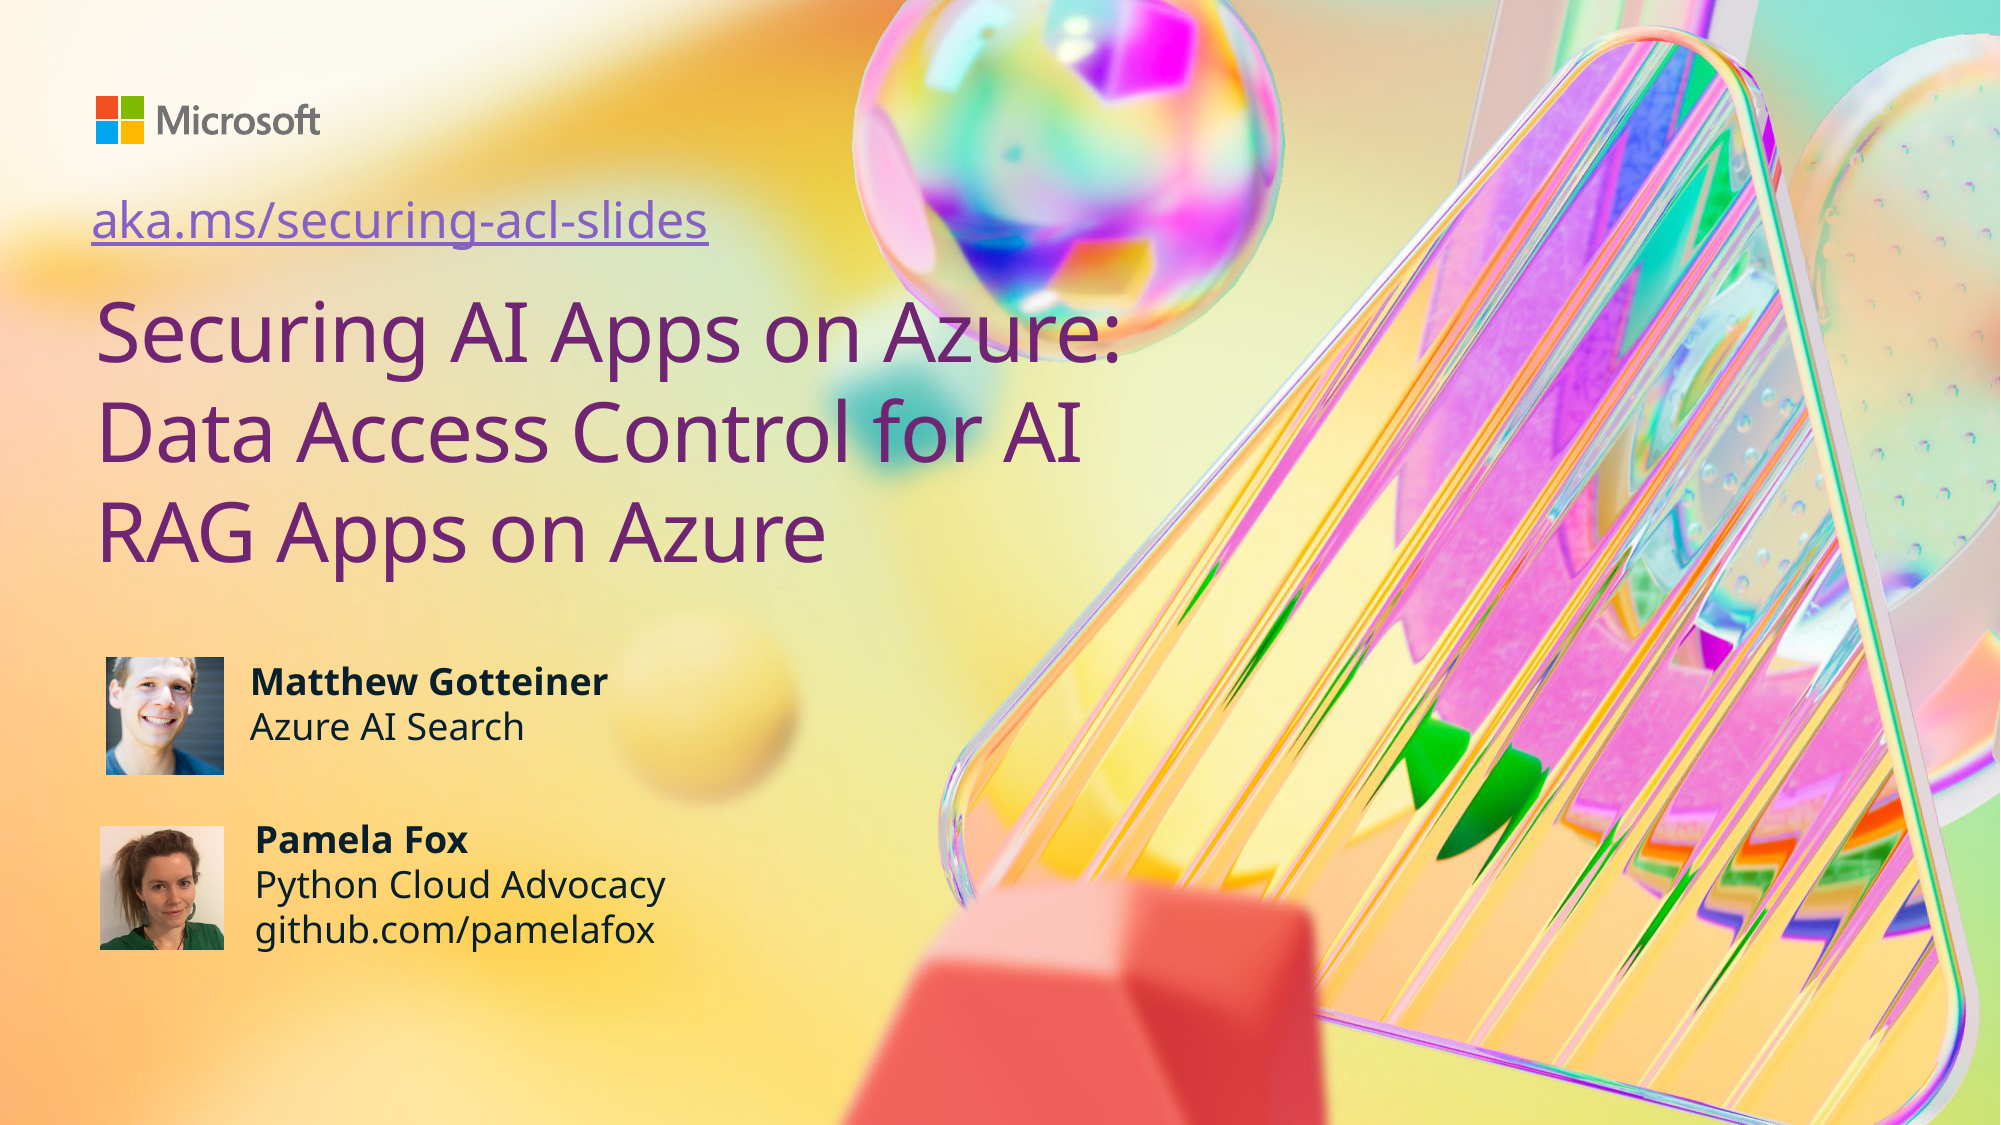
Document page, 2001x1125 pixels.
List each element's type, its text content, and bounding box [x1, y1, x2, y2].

text_box aka.ms/securing-acl-slides [76, 181, 1195, 265]
title Securing AI Apps on Azure: Data Access Control for AI RAG Apps on Azure [95, 276, 1175, 580]
text_box Pamela Fox Python Cloud Advocacy github.com/pamelafox [254, 816, 1016, 997]
picture [0, 0, 2000, 1125]
list Matthew Gotteiner Azure AI Search [249, 657, 1165, 749]
